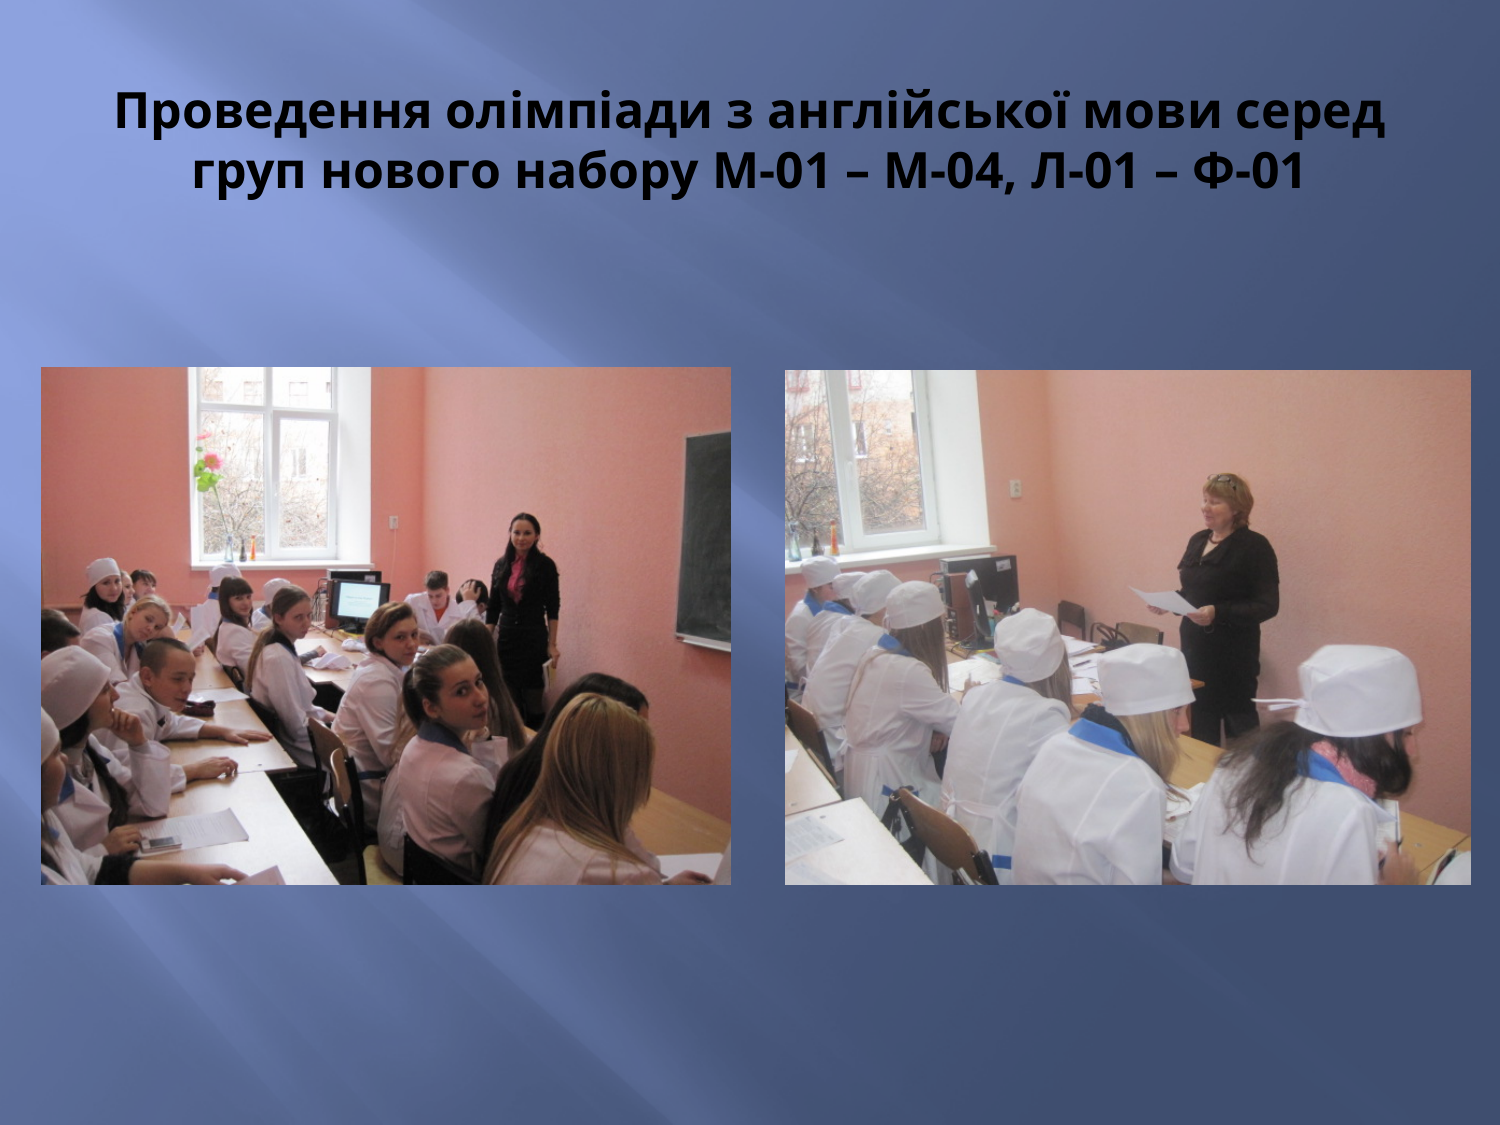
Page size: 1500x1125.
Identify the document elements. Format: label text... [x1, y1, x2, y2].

title Проведення олімпіади з англійської мови серед груп нового набору М-01 – М-04, Л-01 – Ф-01 [75, 44, 1425, 233]
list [785, 370, 1471, 885]
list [41, 367, 731, 885]
